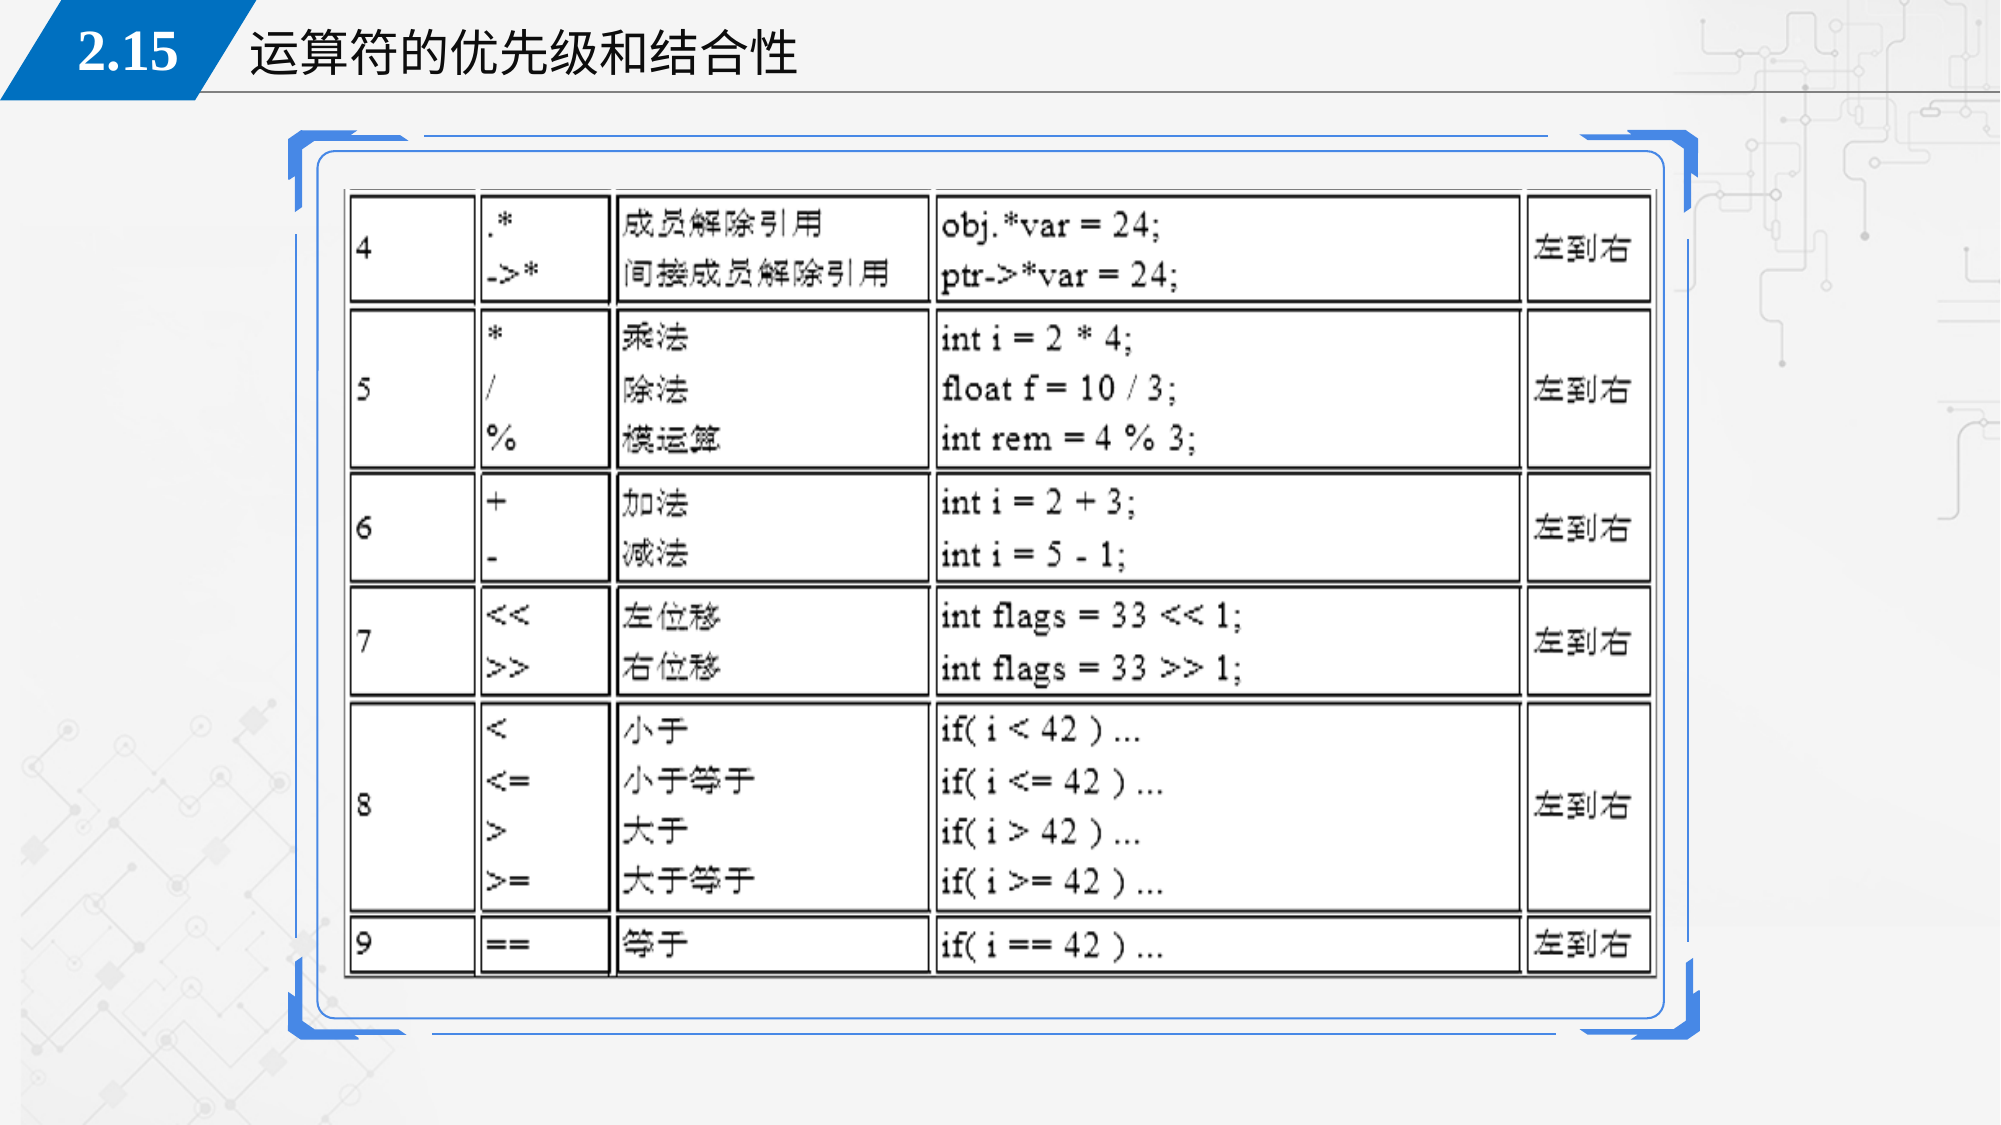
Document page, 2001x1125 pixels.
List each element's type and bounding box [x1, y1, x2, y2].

text_box [288, 130, 1699, 1039]
picture [0, 0, 2001, 1125]
picture [0, 0, 60, 98]
